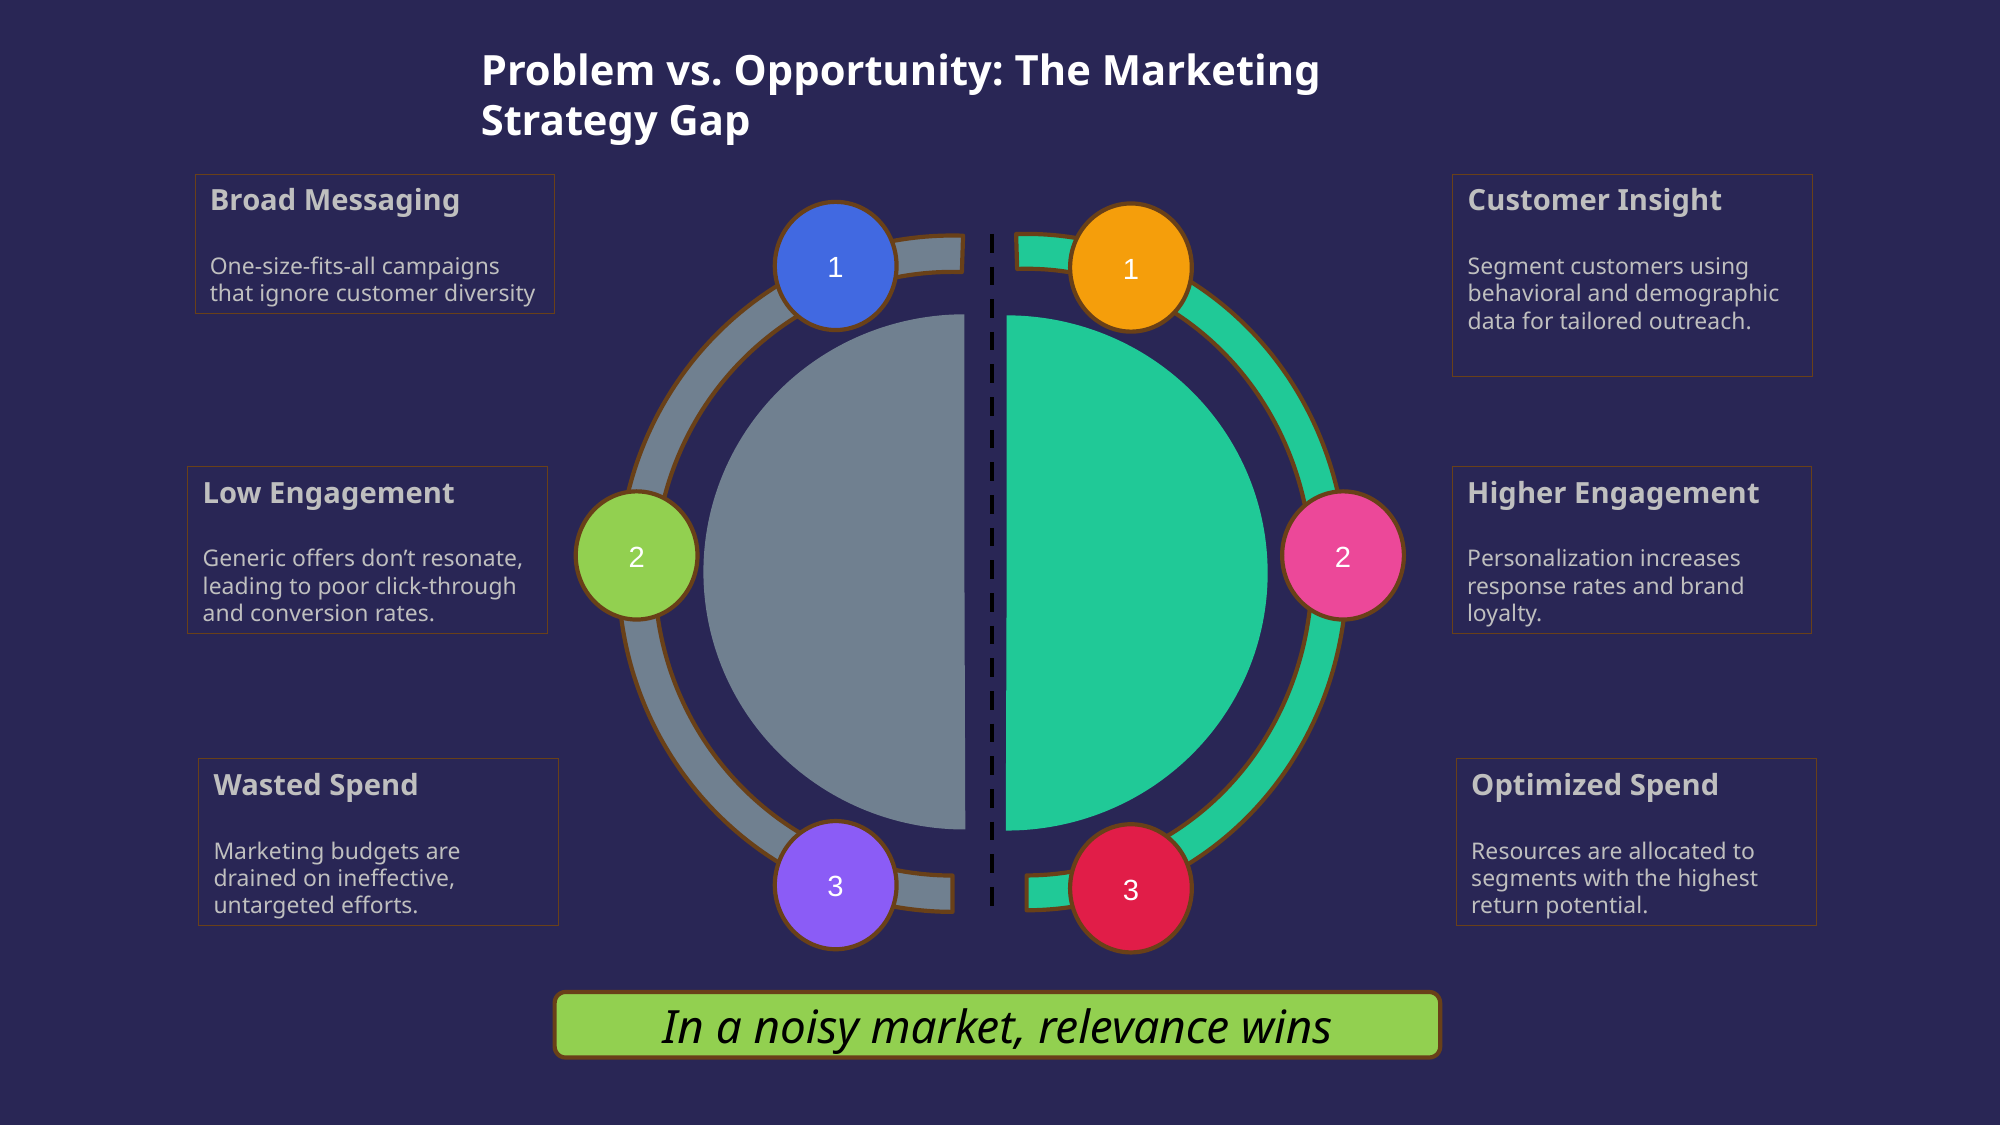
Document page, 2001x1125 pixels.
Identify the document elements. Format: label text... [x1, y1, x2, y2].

text_box [619, 617, 800, 864]
text_box Broad Messaging One-size-fits-all campaigns that ignore customer diversity [195, 174, 555, 314]
text_box Wasted Spend Marketing budgets are drained on ineffective, untargeted efforts. [198, 758, 559, 926]
text_box 3 [1067, 822, 1194, 955]
text_box Higher Engagement Personalization increases response rates and brand loyalty. [1452, 466, 1812, 634]
text_box [1005, 315, 1268, 831]
text_box Problem vs. Opportunity: The Marketing Strategy Gap [466, 36, 1507, 152]
text_box [1024, 869, 1071, 913]
text_box Low Engagement Generic offers don’t resonate, leading to poor click-through and conversion rates. [187, 466, 548, 634]
text_box [1014, 231, 1075, 275]
text_box [895, 868, 955, 914]
text_box [894, 233, 966, 280]
text_box [1167, 611, 1346, 865]
text_box 2 [1280, 489, 1407, 622]
text_box [626, 284, 797, 496]
text_box [703, 314, 966, 830]
text_box 1 [772, 199, 899, 333]
text_box In a noisy market, relevance wins [552, 989, 1443, 1060]
text_box Customer Insight Segment customers using behavioral and demographic data for tailored outreach. [1452, 174, 1813, 377]
text_box Optimized Spend Resources are allocated to segments with the highest return potential. [1456, 758, 1817, 926]
text_box 2 [573, 489, 700, 622]
text_box 1 [1067, 201, 1194, 334]
text_box [1175, 280, 1340, 504]
text_box 3 [772, 818, 899, 952]
